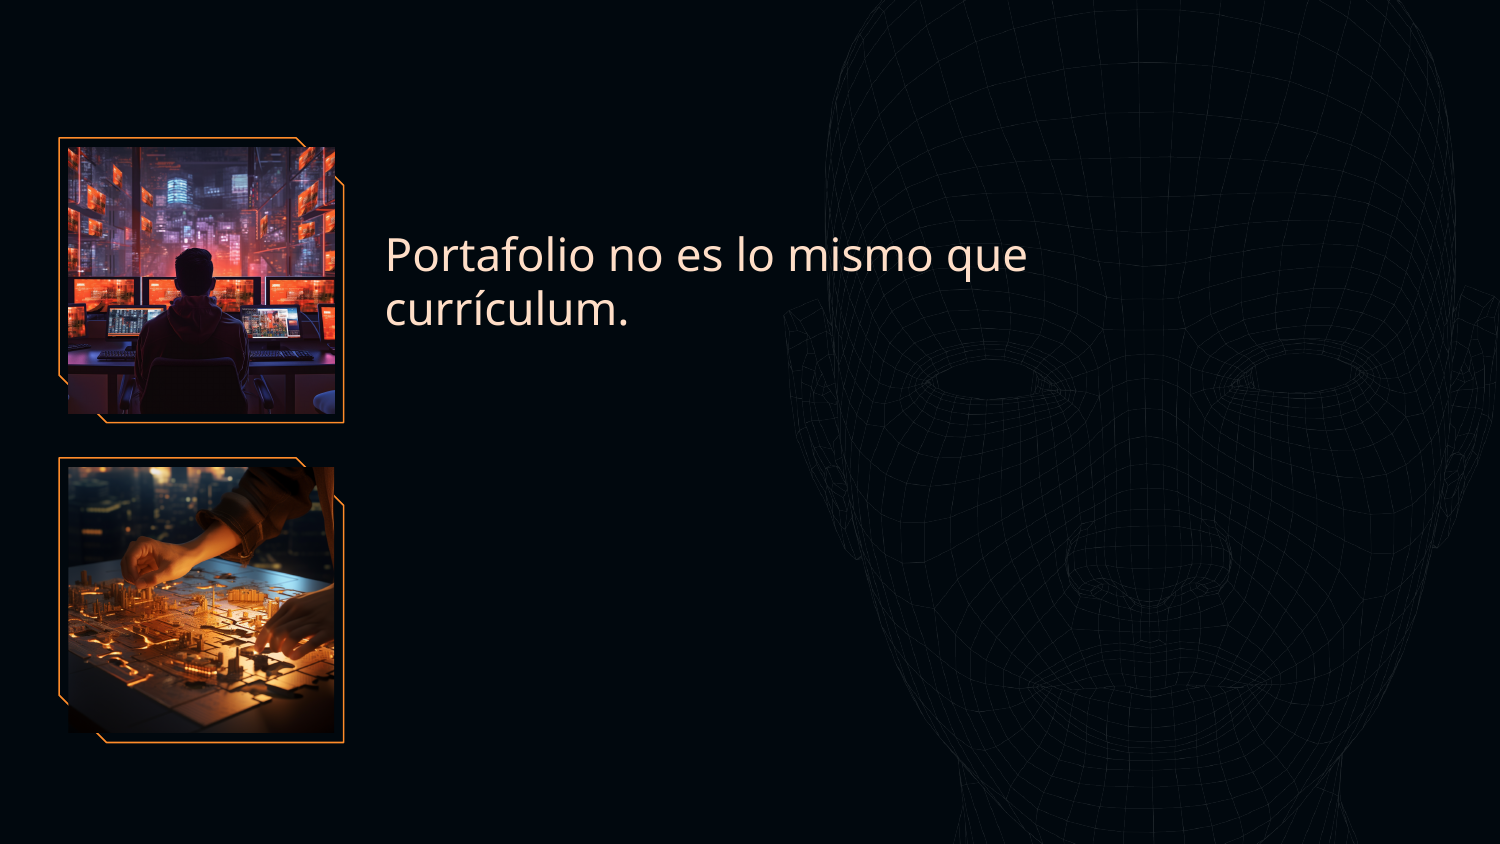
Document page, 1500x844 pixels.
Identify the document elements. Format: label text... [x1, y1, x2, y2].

title Portafolio no es lo mismo que currículum. [384, 194, 1147, 366]
picture [68, 147, 335, 414]
picture [68, 467, 335, 734]
